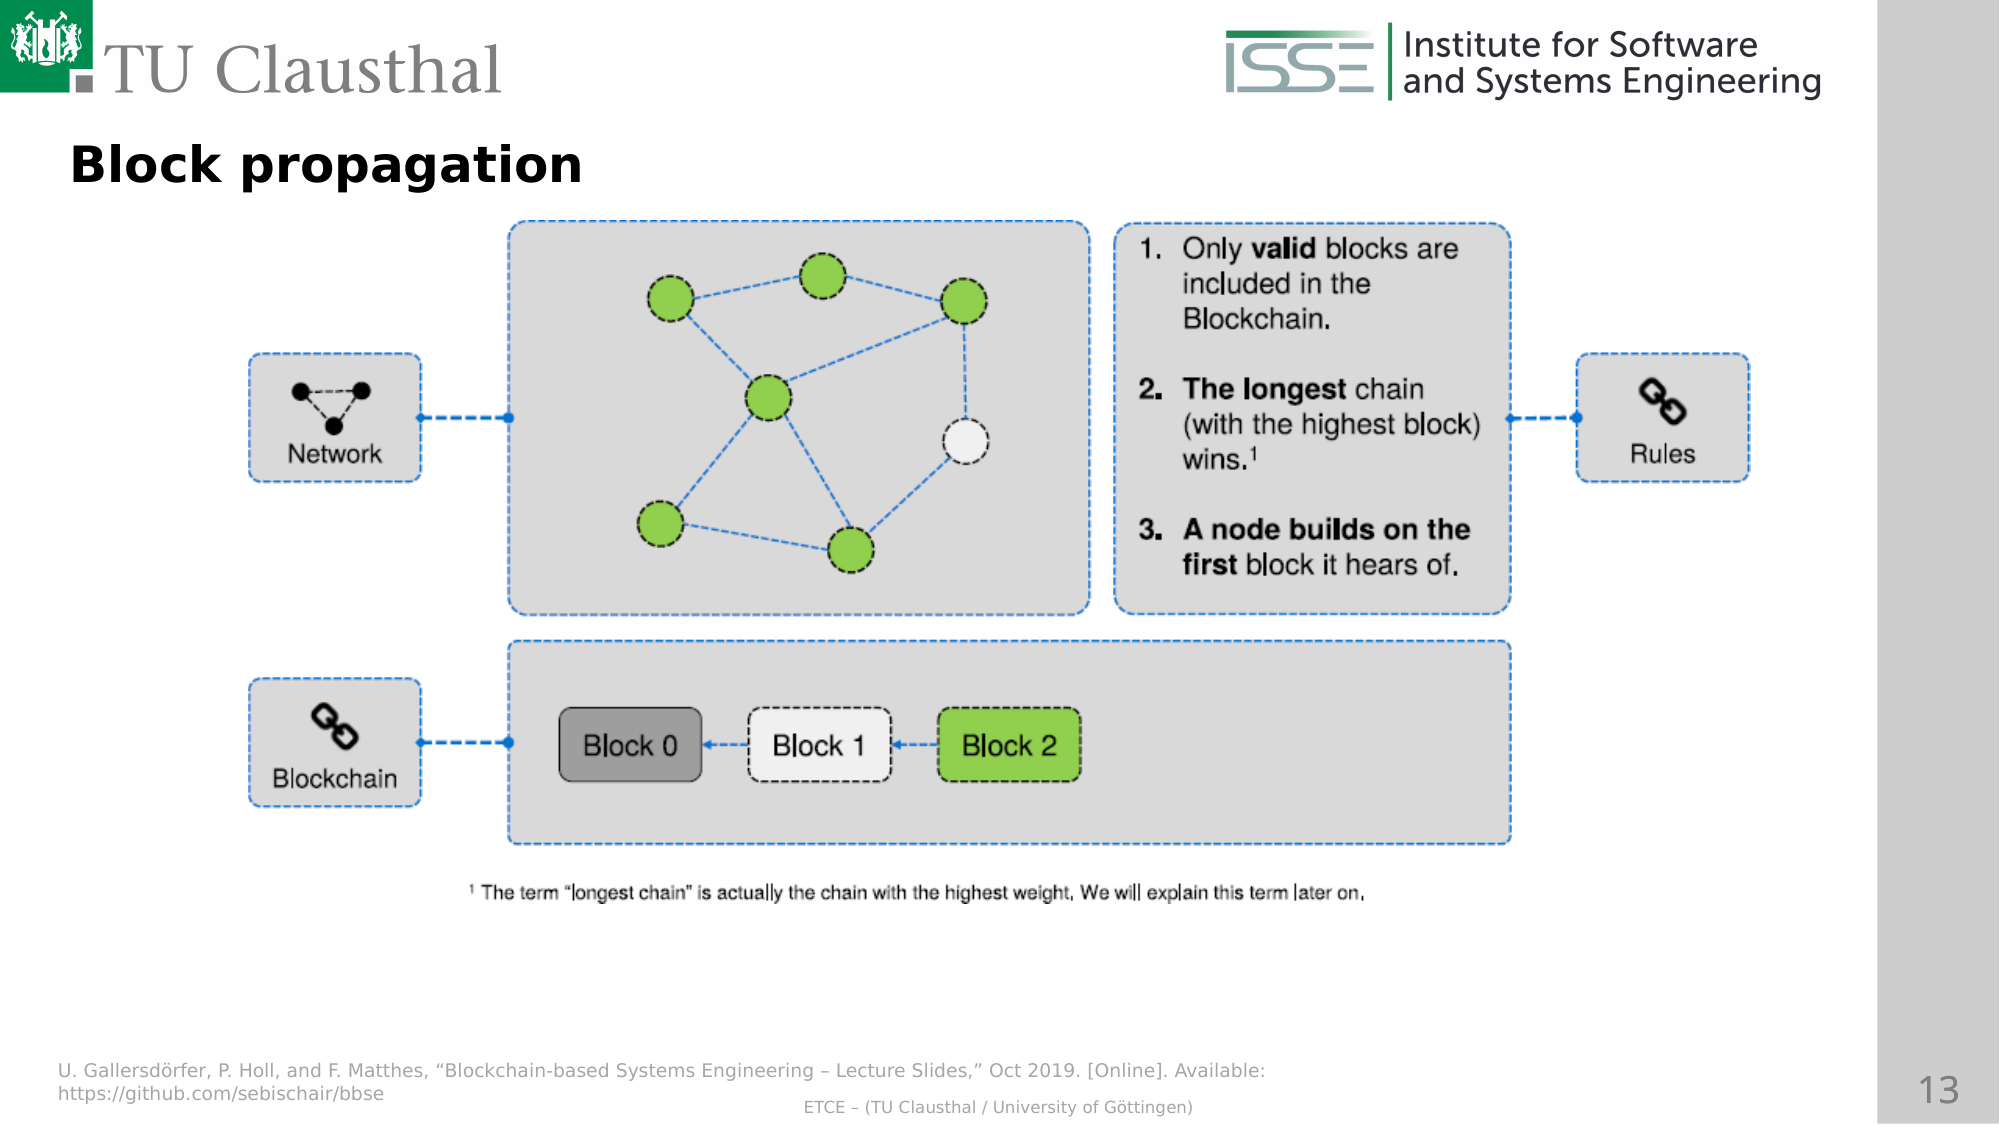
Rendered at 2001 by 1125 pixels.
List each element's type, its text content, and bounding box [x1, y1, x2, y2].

picture [0, 0, 501, 93]
picture [1218, 22, 1826, 107]
text_box U. Gallersdörfer, P. Holl, and F. Matthes, “Blockchain-based Systems Engineering – Lecture Slides,” Oct 2019. [Online]. Available: https://github.com/sebischair/bbse [43, 1051, 1521, 1112]
picture [248, 220, 1751, 904]
text_box Block propagation [54, 125, 1818, 207]
